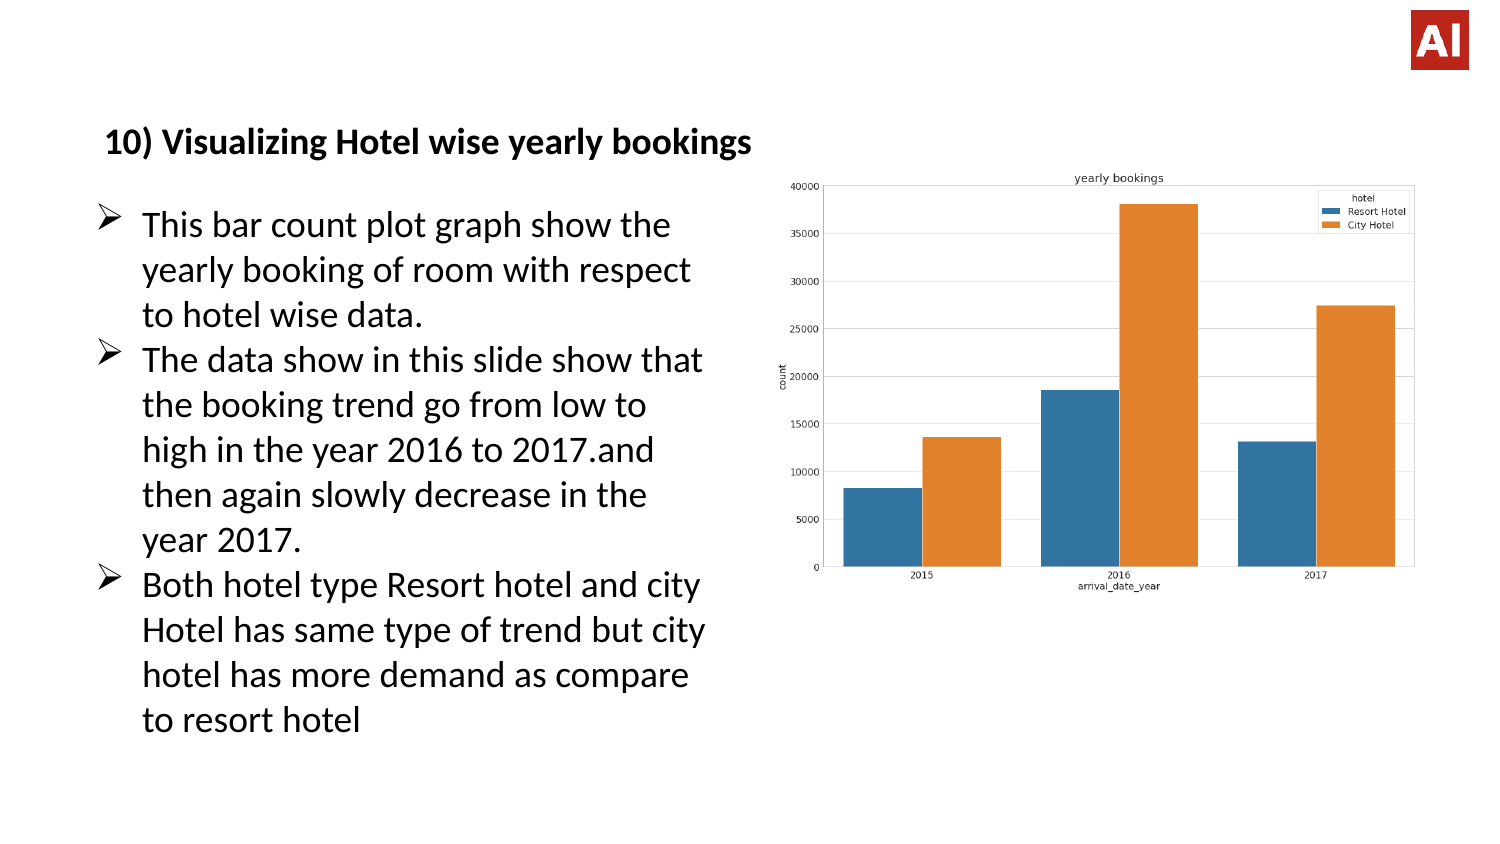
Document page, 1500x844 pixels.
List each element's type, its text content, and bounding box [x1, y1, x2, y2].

picture [774, 169, 1418, 596]
text_box 10) Visualizing Hotel wise yearly bookings [80, 109, 775, 170]
picture [1411, 10, 1469, 70]
text_box This bar count plot graph show the yearly booking of room with respect to hotel wise data. The data show in this slide show that the booking trend go from low to high in the year 2016 to 2017.and then again slowly decrease in the year 2017. Both hotel type Resort hotel and city Hotel has same type of trend but city hotel has more demand as compare to resort hotel [80, 192, 725, 747]
